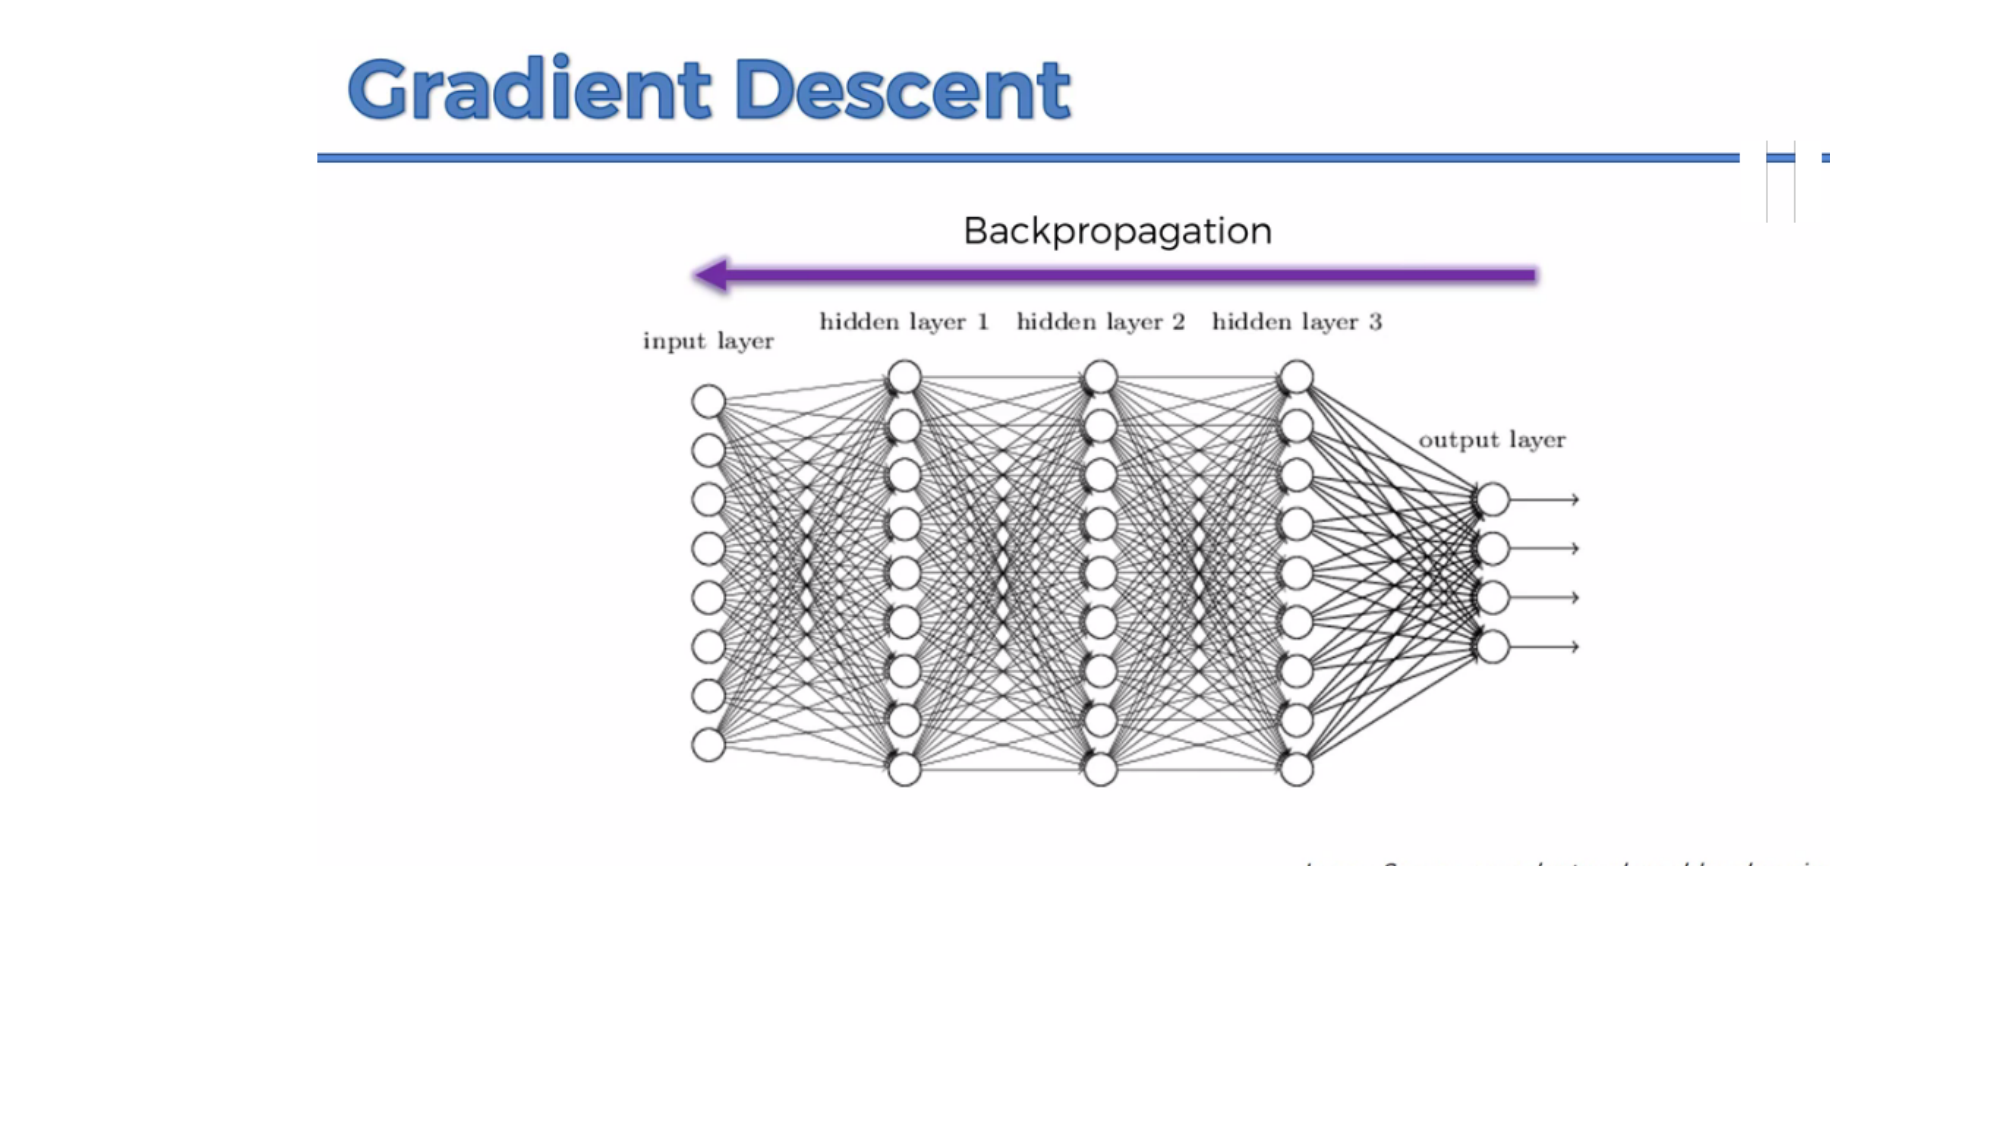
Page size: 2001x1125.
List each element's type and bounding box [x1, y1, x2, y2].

picture [317, 39, 1830, 866]
